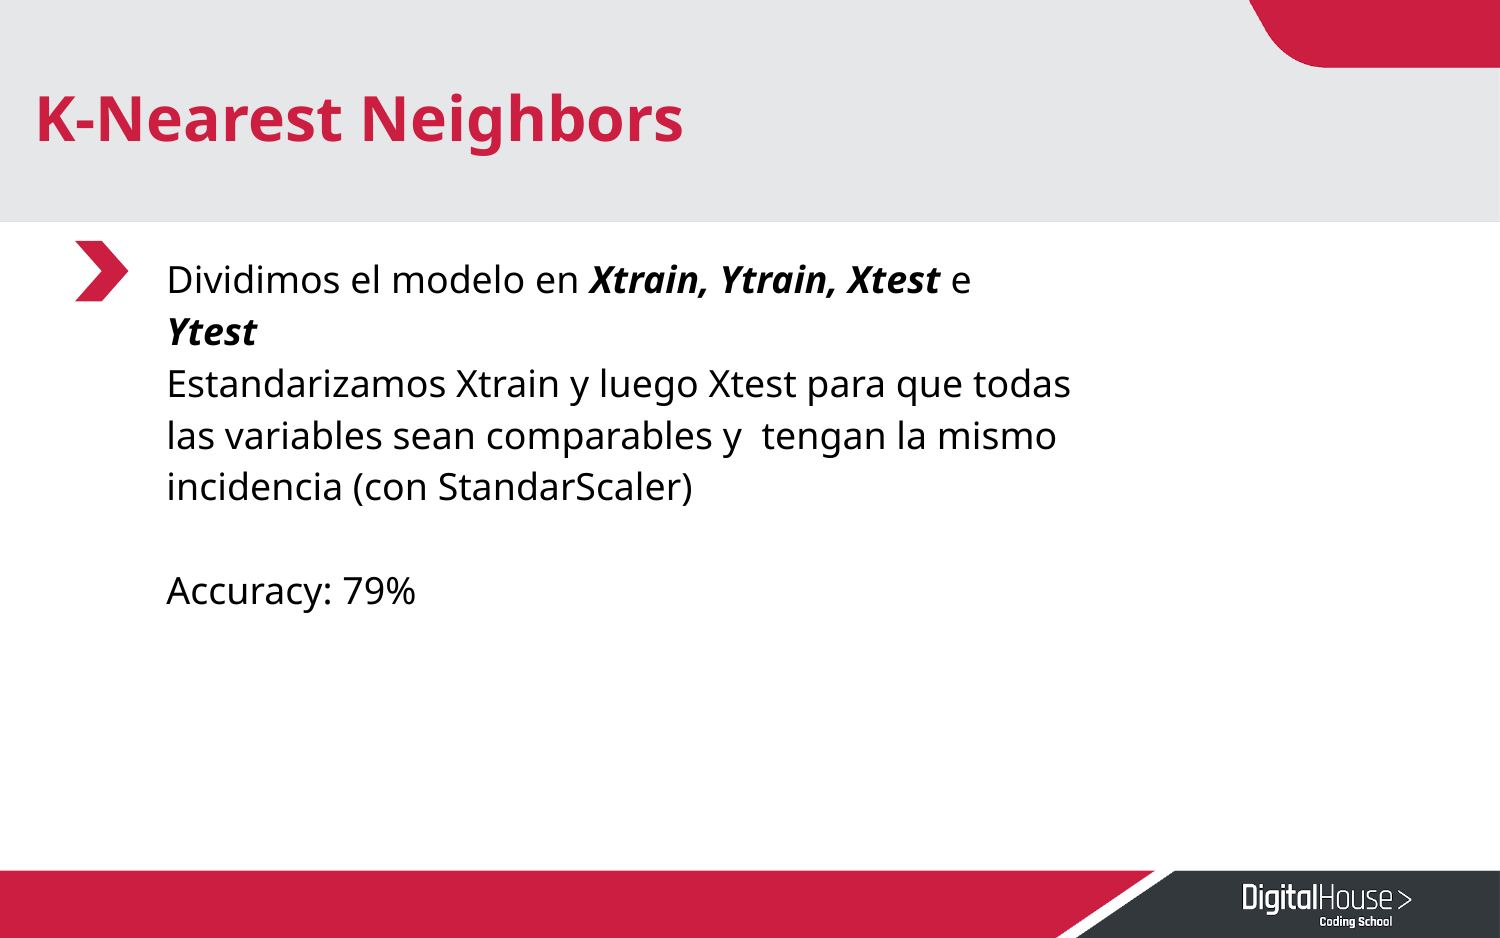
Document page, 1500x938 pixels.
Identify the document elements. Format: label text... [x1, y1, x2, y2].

text_box Dividimos el modelo en Xtrain, Ytrain, Xtest e Ytest Estandarizamos Xtrain y luego Xtest para que todas las variables sean comparables y tengan la mismo incidencia (con StandarScaler) Accuracy: 79% [151, 234, 1088, 627]
title K-Nearest Neighbors [19, 22, 1388, 221]
picture [0, 0, 1500, 938]
text_box [73, 238, 131, 304]
